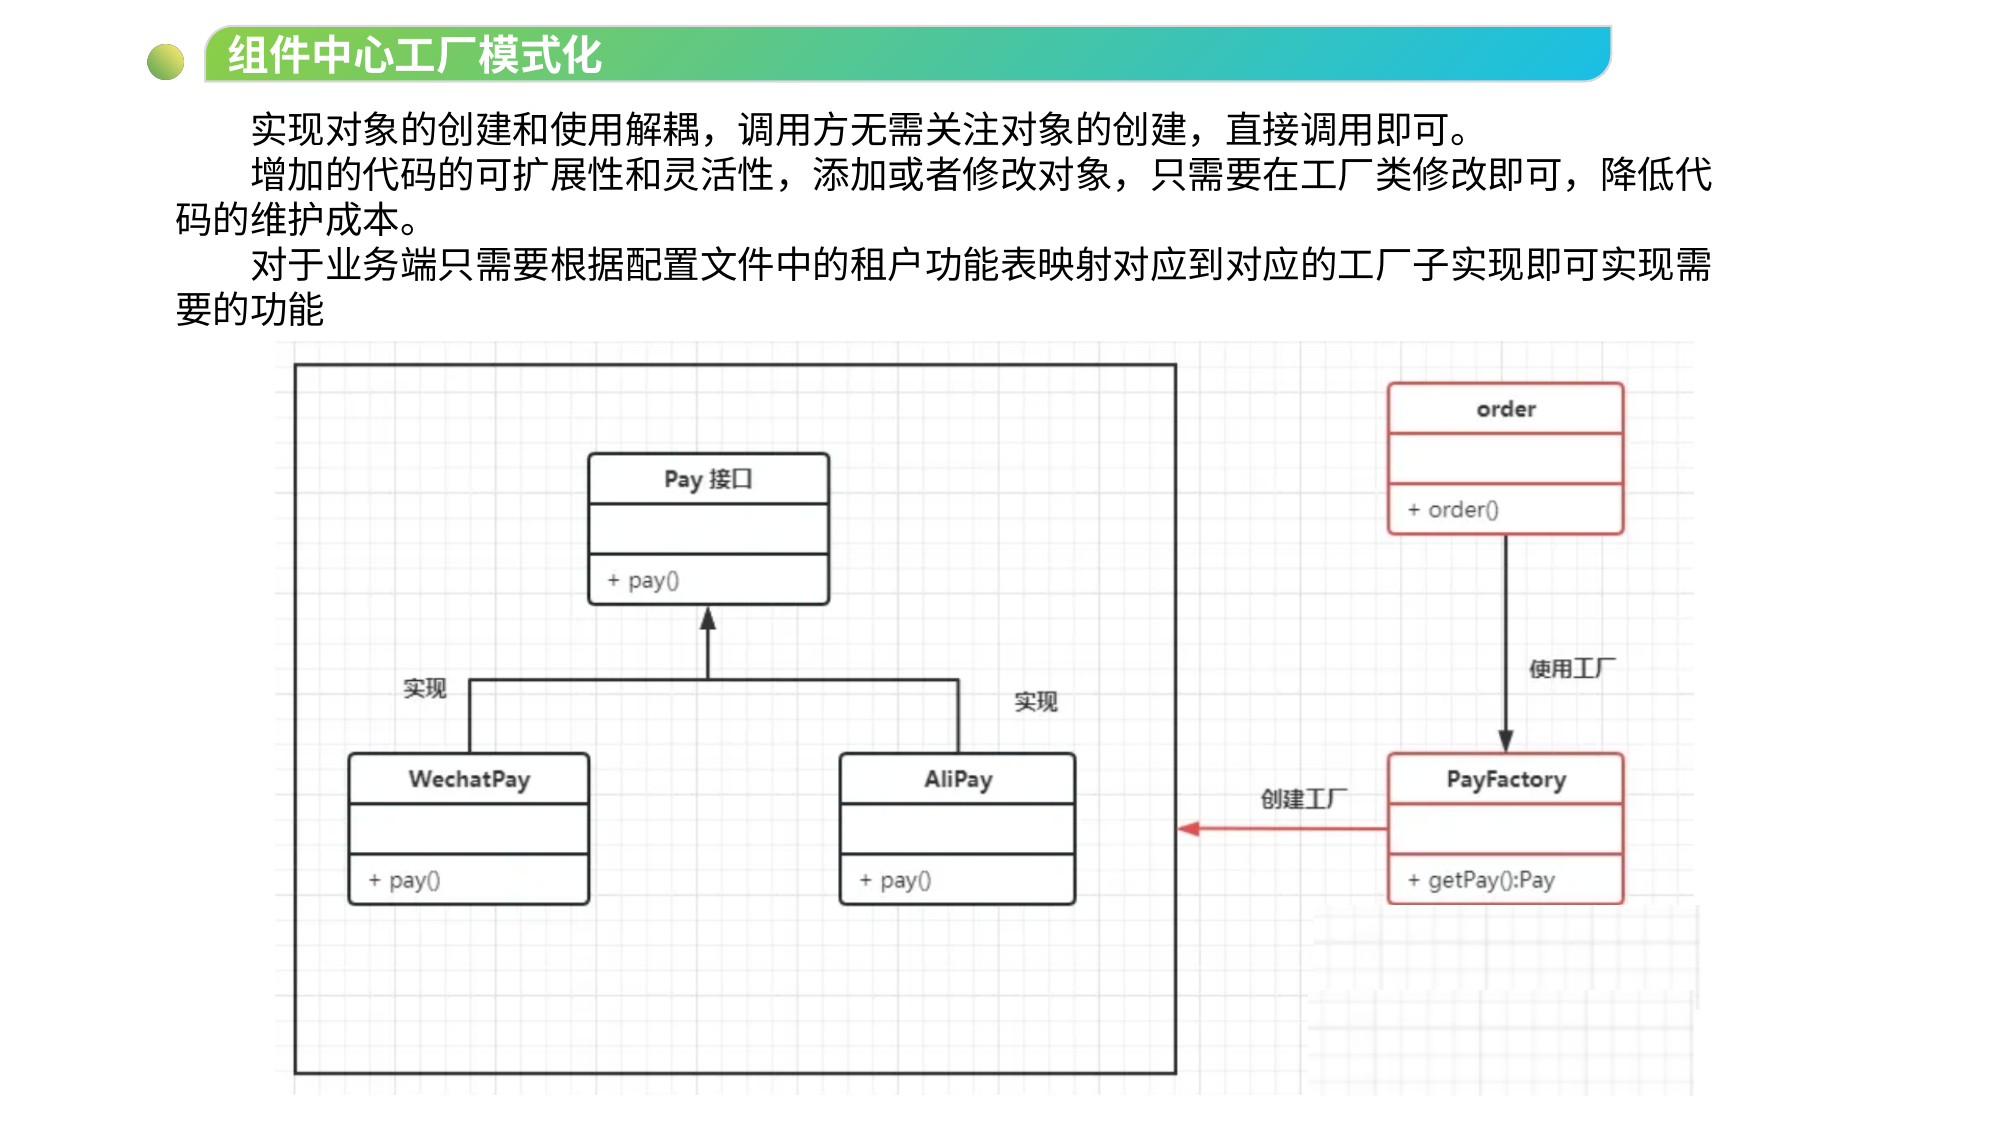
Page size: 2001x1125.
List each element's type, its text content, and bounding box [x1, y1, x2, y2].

text_box 组件中心工厂模式化 [204, 24, 1613, 83]
text_box 实现对象的创建和使用解耦，调用方无需关注对象的创建，直接调用即可。 增加的代码的可扩展性和灵活性，添加或者修改对象，只需要在工厂类修改即可，降低代码的维护成本。 对于业务端只需要根据配置文件中的租户功能表映射对应到对应的工厂子实现即可实现需要的功能 [160, 98, 1757, 234]
picture [270, 334, 1700, 1096]
picture [147, 44, 184, 81]
